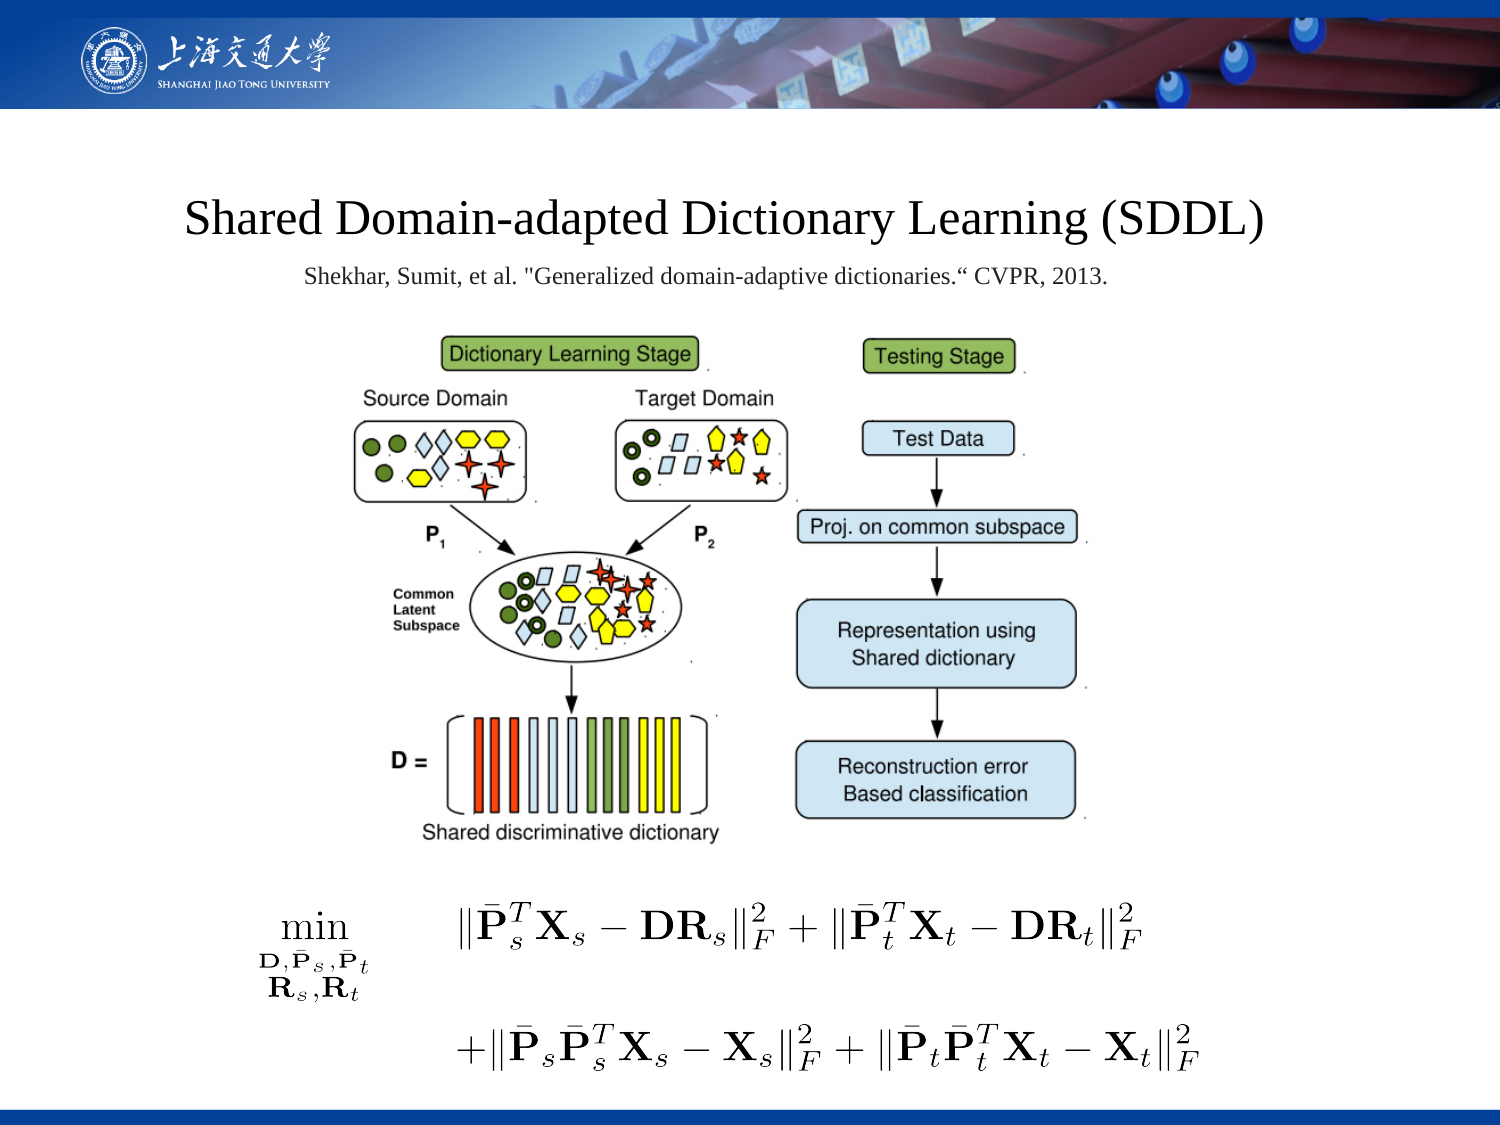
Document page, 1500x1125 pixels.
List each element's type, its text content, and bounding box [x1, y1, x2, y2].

picture [0, 18, 1500, 109]
text_box Shared Domain-adapted Dictionary Learning (SDDL) [169, 177, 1331, 252]
text_box Shekhar, Sumit, et al. "Generalized domain-adaptive dictionaries.“ CVPR, 2013. [289, 251, 1263, 297]
picture [259, 902, 1199, 1071]
picture [320, 297, 1102, 856]
